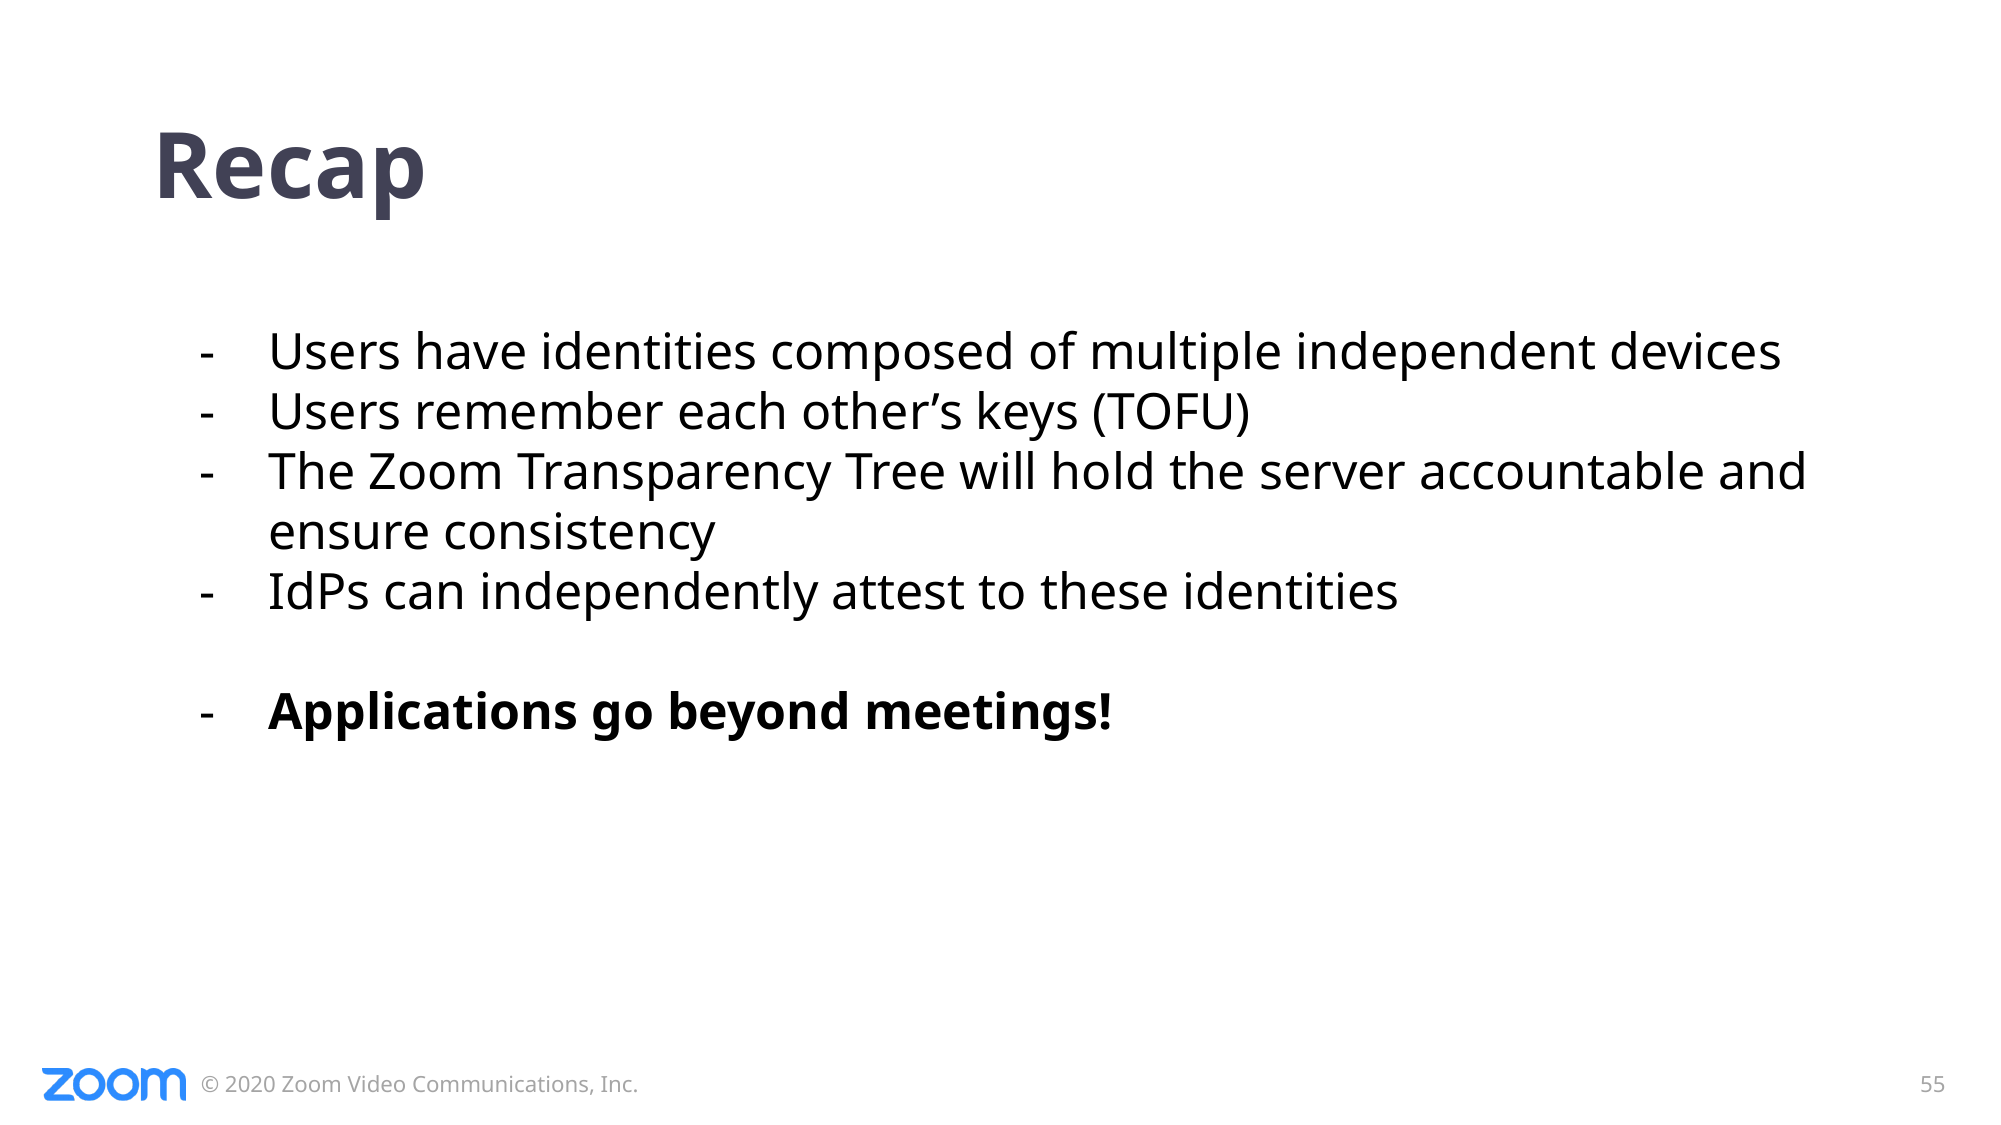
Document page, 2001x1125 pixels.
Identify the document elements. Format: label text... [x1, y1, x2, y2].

title Recap [137, 94, 1863, 243]
text_box Users have identities composed of multiple independent devices Users remember each other’s keys (TOFU) The Zoom Transparency Tree will hold the server accountable and ensure consistency IdPs can independently attest to these identities Applications go beyond meetings! [148, 239, 1918, 760]
picture [42, 1068, 186, 1101]
